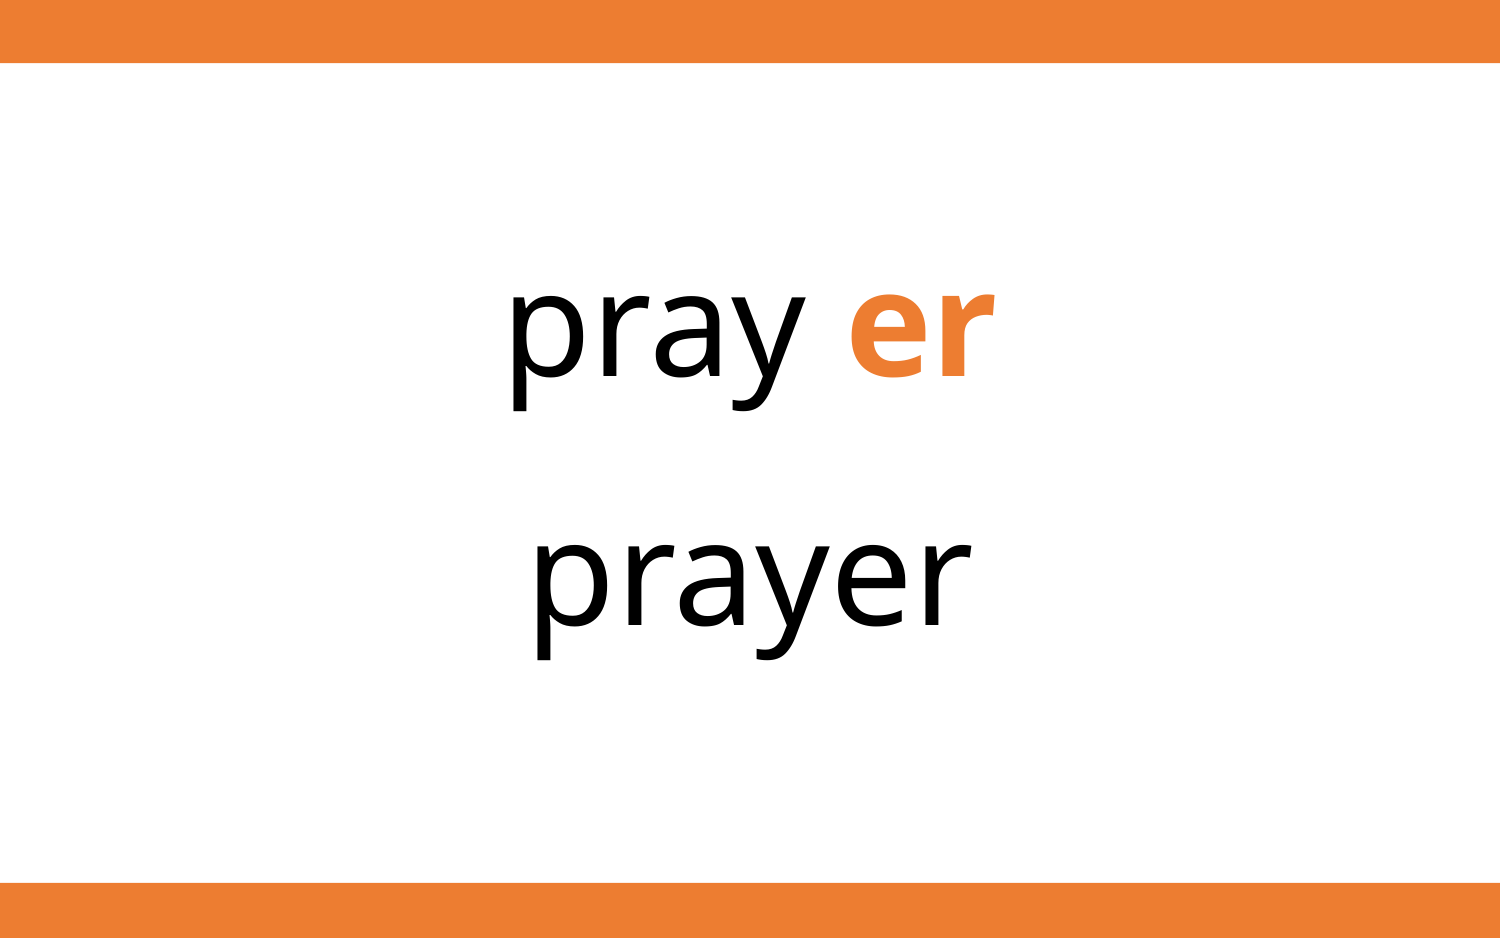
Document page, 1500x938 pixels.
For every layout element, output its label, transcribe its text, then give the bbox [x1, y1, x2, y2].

text_box [0, 882, 1500, 938]
text_box pray er [0, 242, 1500, 417]
text_box [0, 0, 1500, 64]
text_box prayer [0, 490, 1500, 665]
